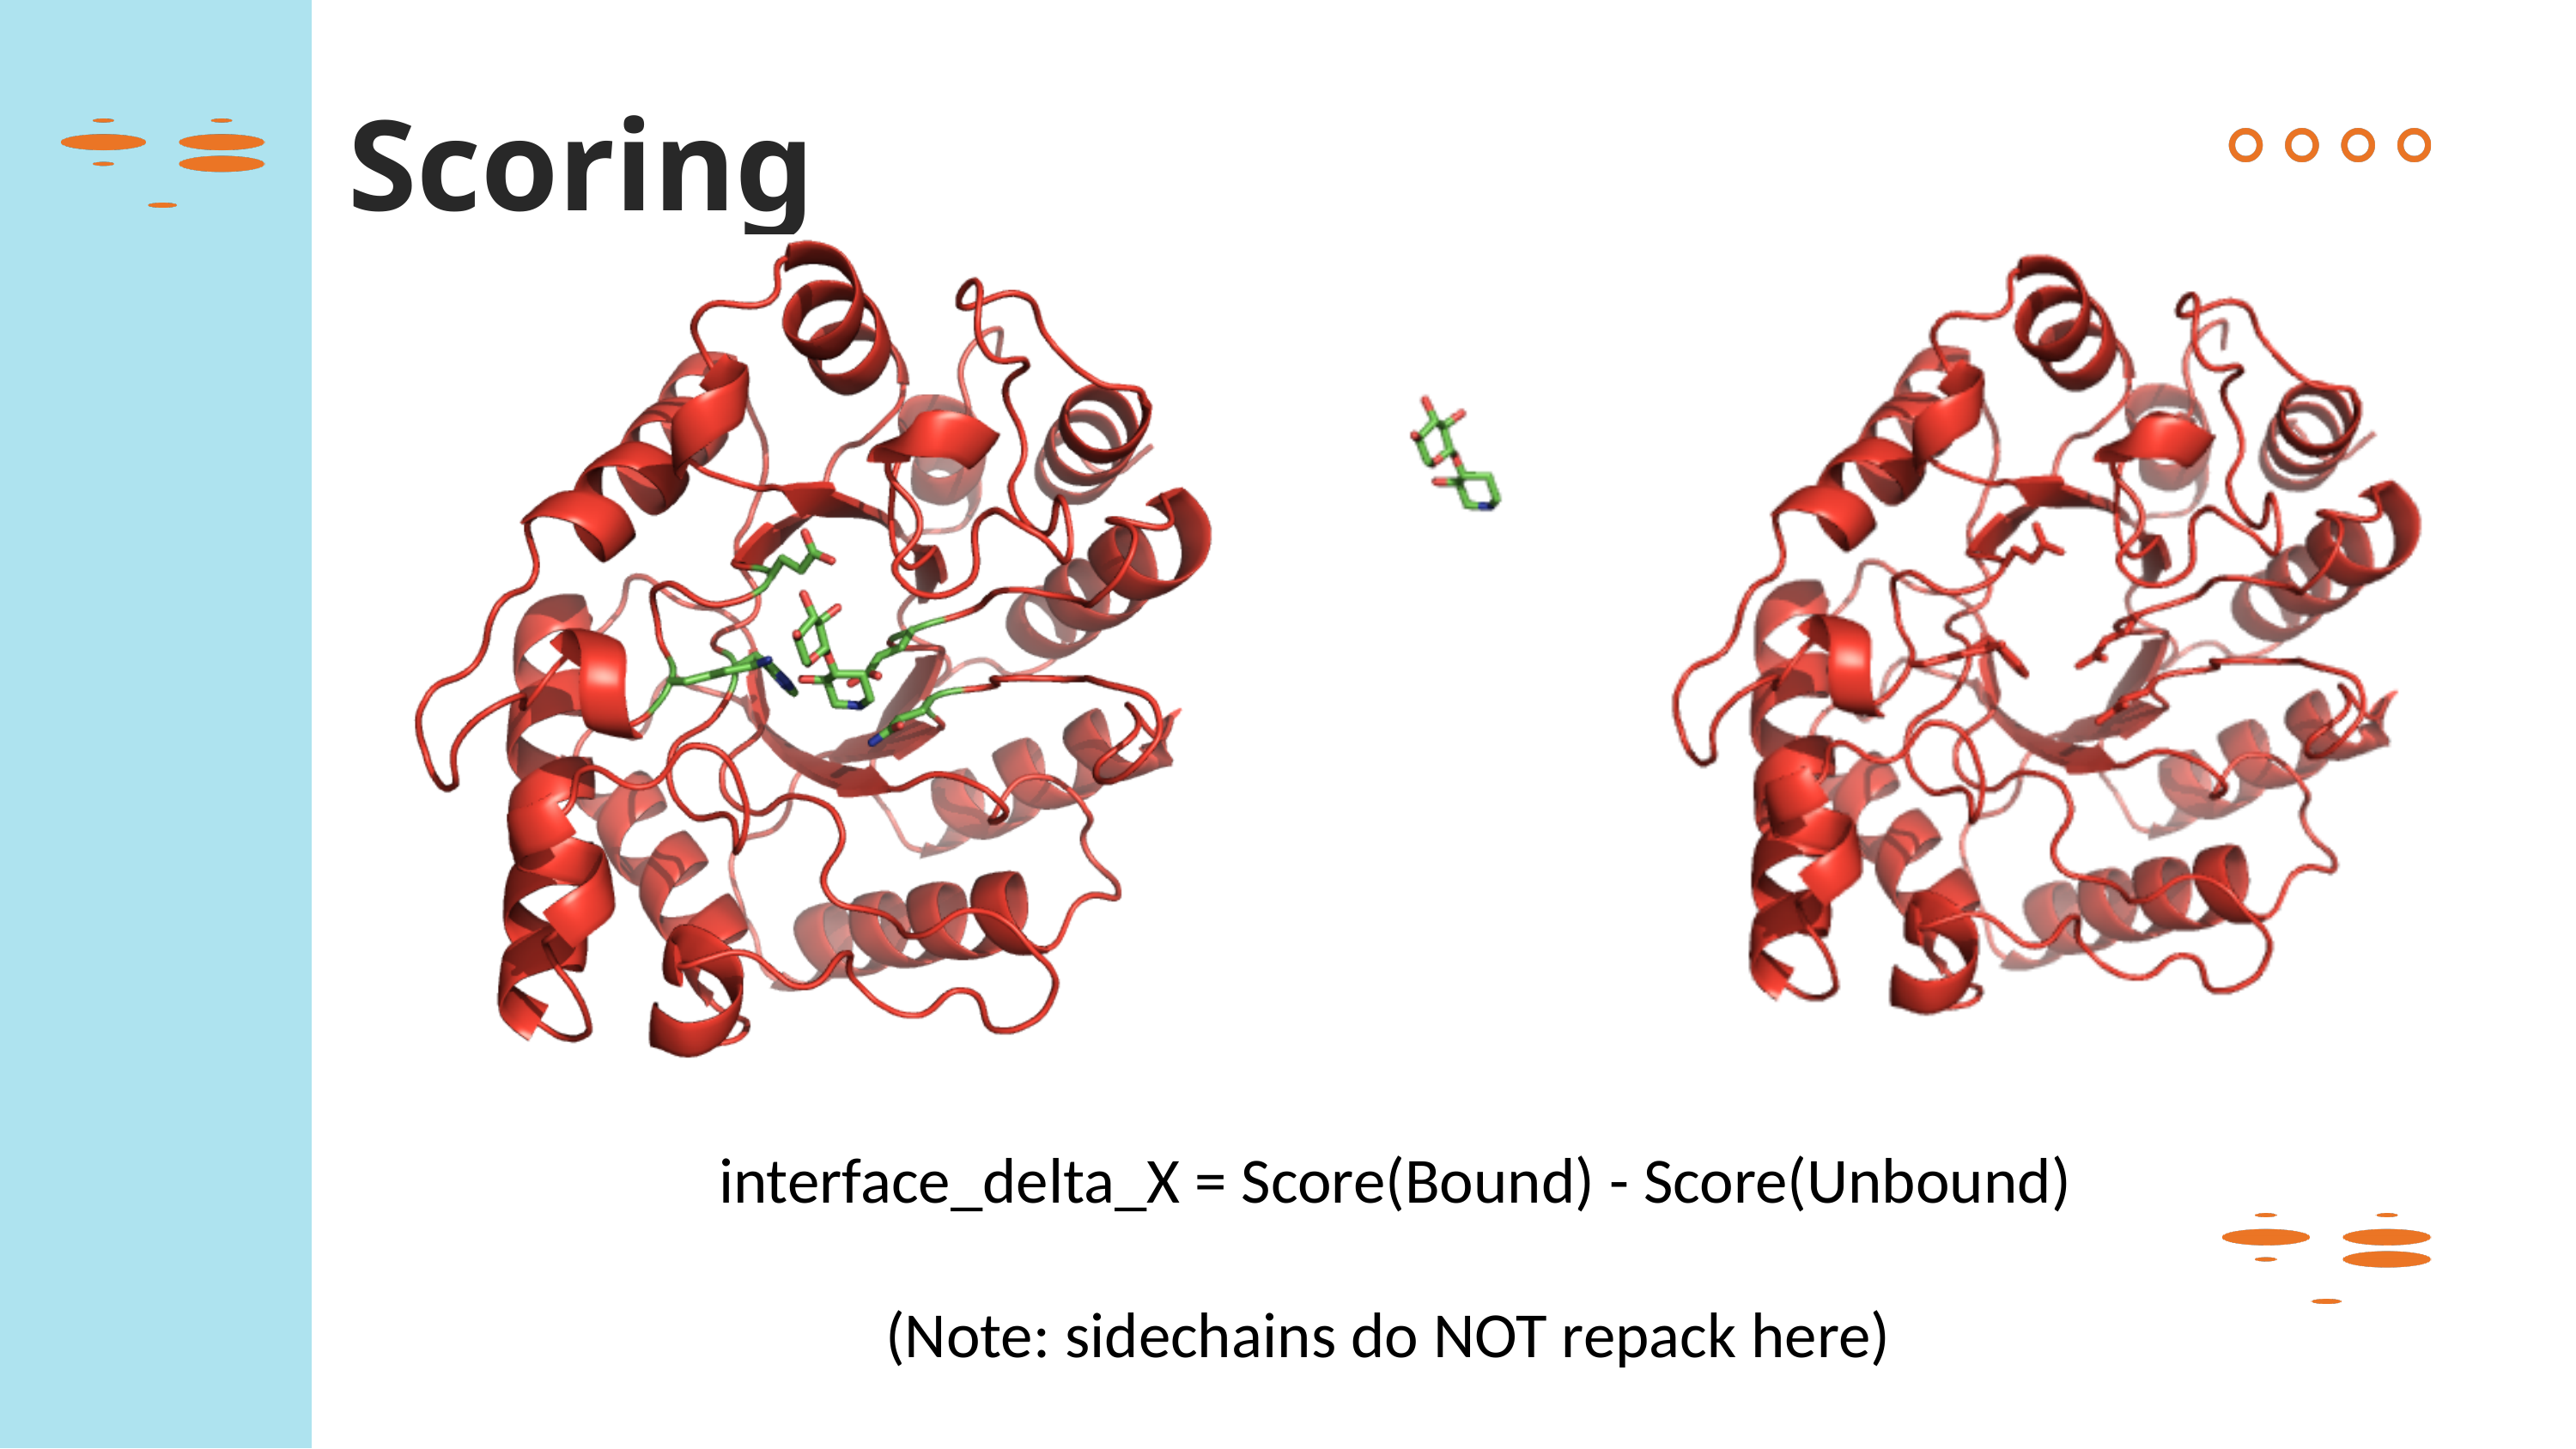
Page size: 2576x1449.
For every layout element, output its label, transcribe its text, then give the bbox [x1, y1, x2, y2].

text_box [2221, 1213, 2432, 1304]
picture [1358, 228, 2491, 1056]
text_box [0, 0, 312, 1449]
text_box interface_delta_X = Score(Bound) - Score(Unbound) (Note: sidechains do NOT repack here) [643, 1055, 2148, 1431]
picture [376, 234, 1267, 1116]
text_box Scoring [348, 60, 2183, 236]
text_box [2228, 128, 2432, 162]
